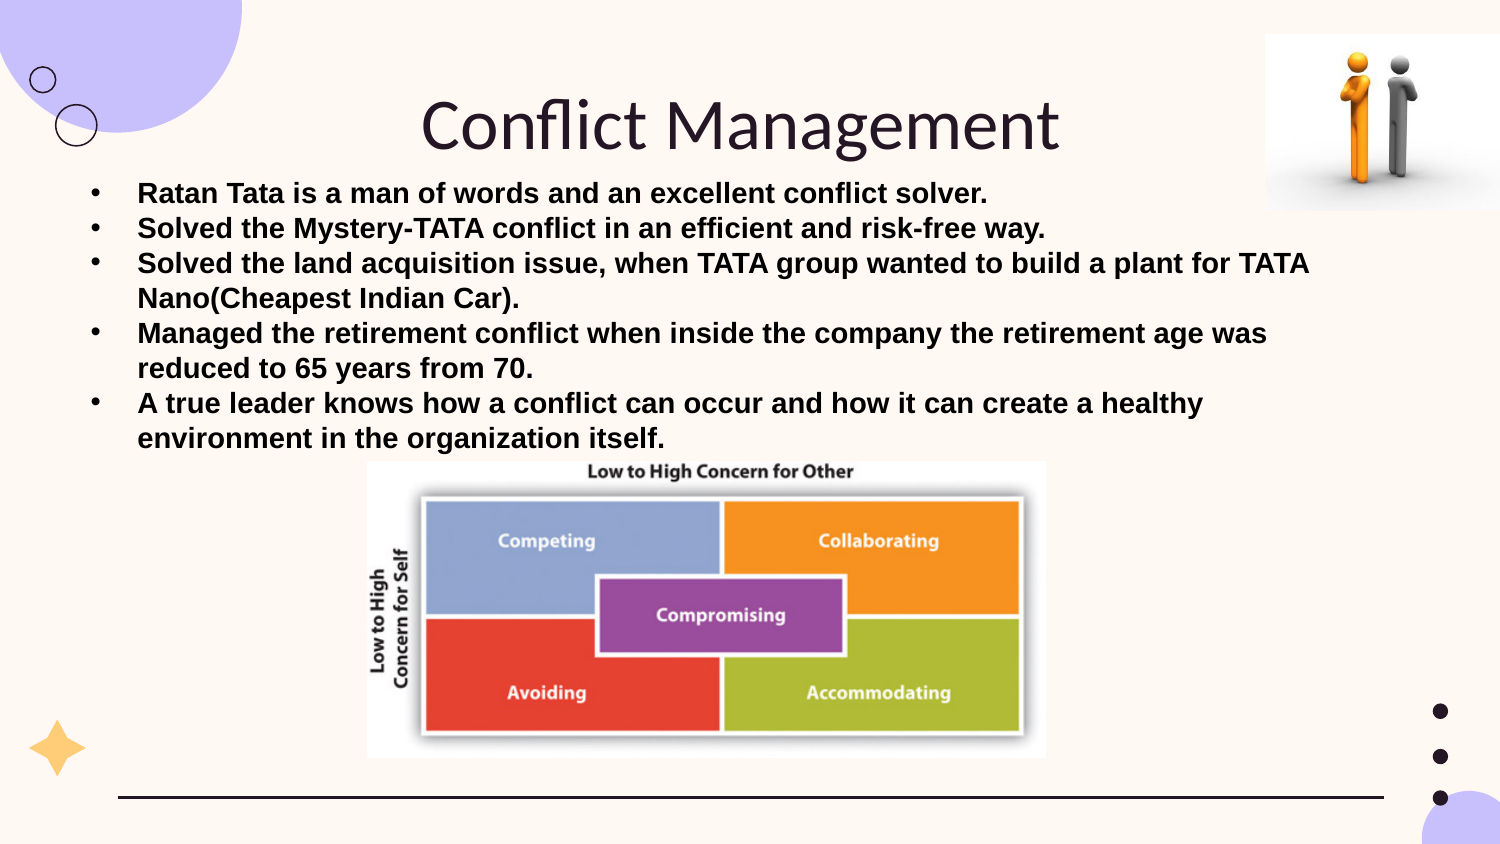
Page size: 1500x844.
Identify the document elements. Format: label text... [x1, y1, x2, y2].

picture [367, 461, 1047, 758]
picture [1265, 34, 1500, 211]
title Conflict Management [118, 72, 1260, 166]
text_box Ratan Tata is a man of words and an excellent conflict solver. Solved the Mystery-TATA conflict in an efficient and risk-free way. Solved the land acquisition issue, when TATA group wanted to build a plant for TATA Nano(Cheapest Indian Car). Managed the retirement conflict when inside the company the retirement age was reduced to 65 years from 70. A true leader knows how a conflict can occur and how it can create a healthy environment in the organization itself. [75, 166, 1340, 462]
